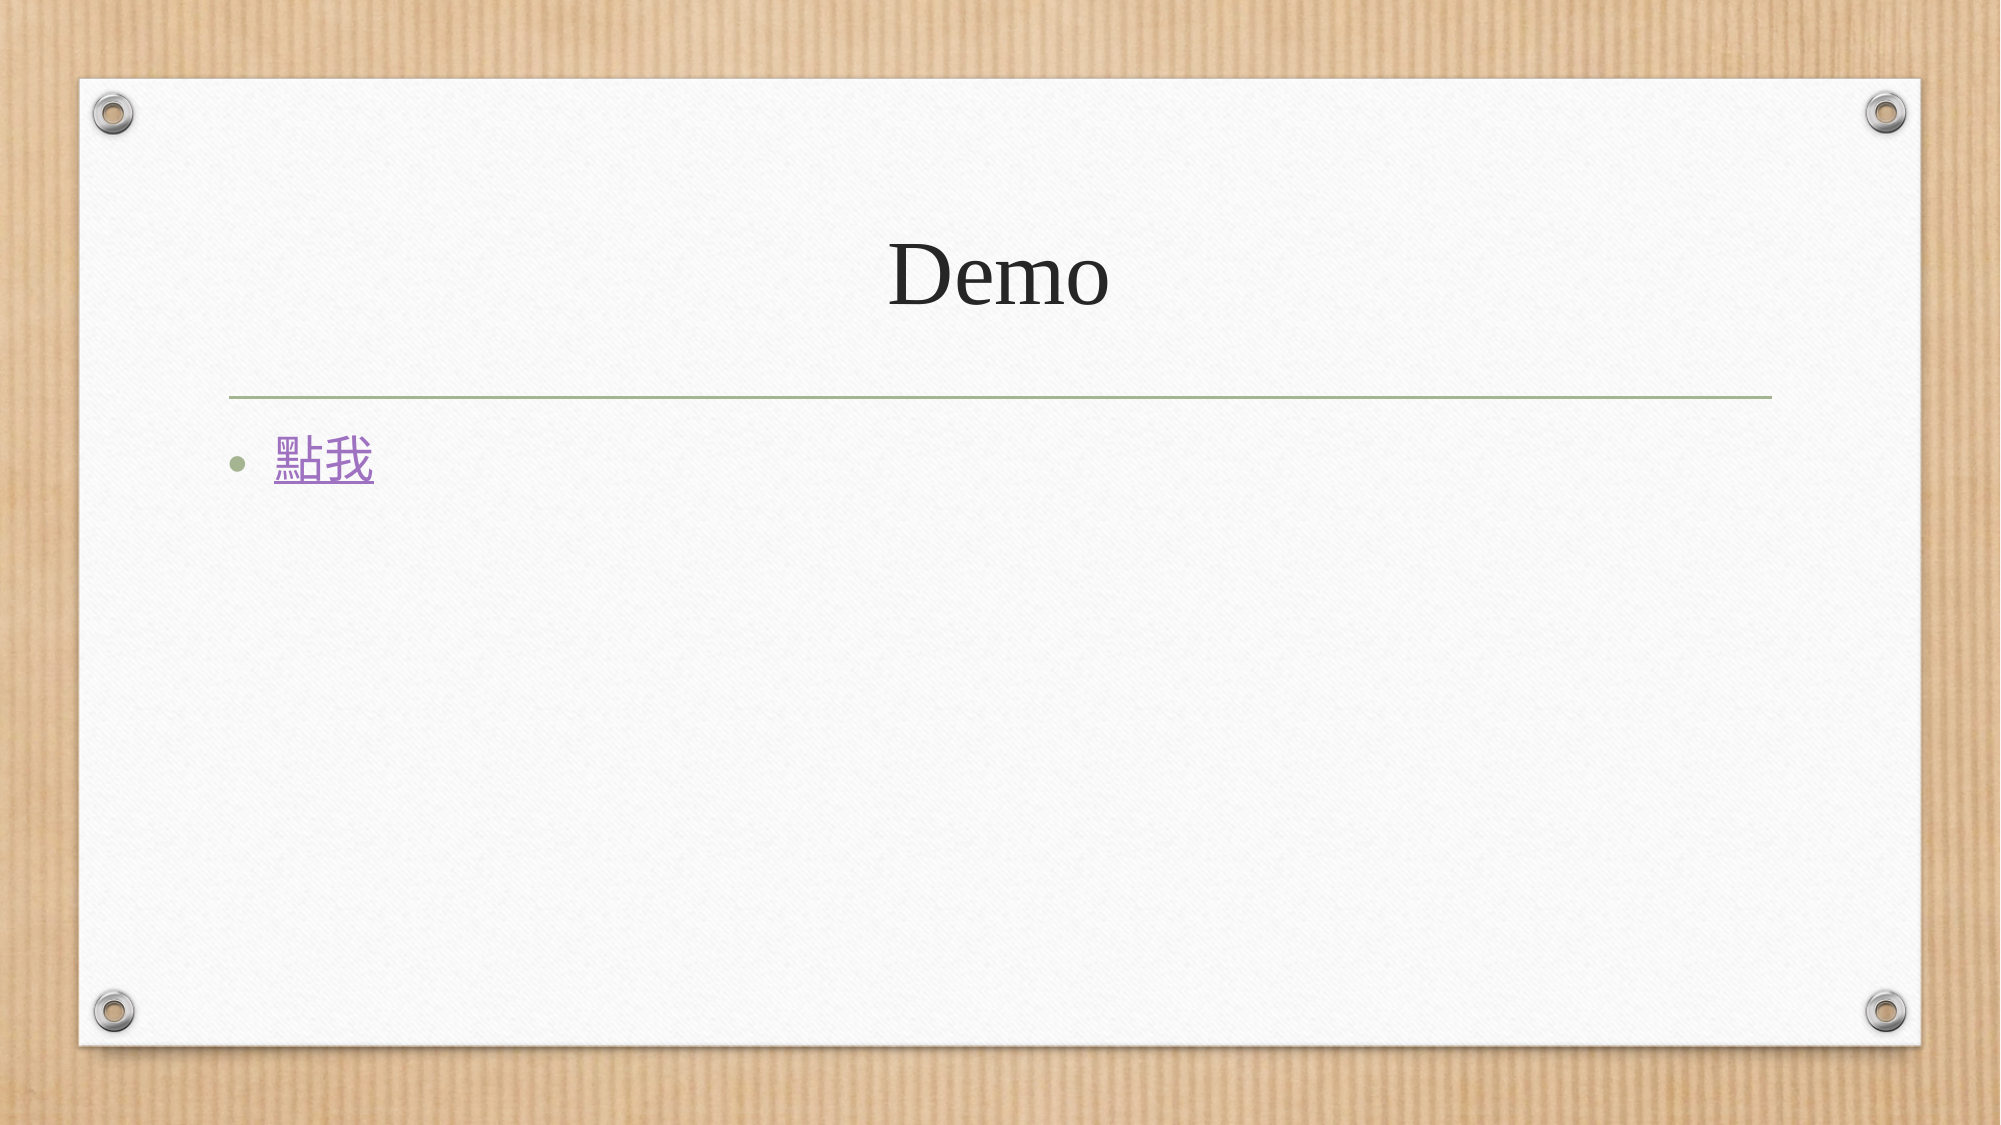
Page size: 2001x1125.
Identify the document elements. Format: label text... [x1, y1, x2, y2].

list 點我 [212, 419, 1788, 964]
title Demo [212, 161, 1788, 375]
picture [0, 0, 2001, 1125]
